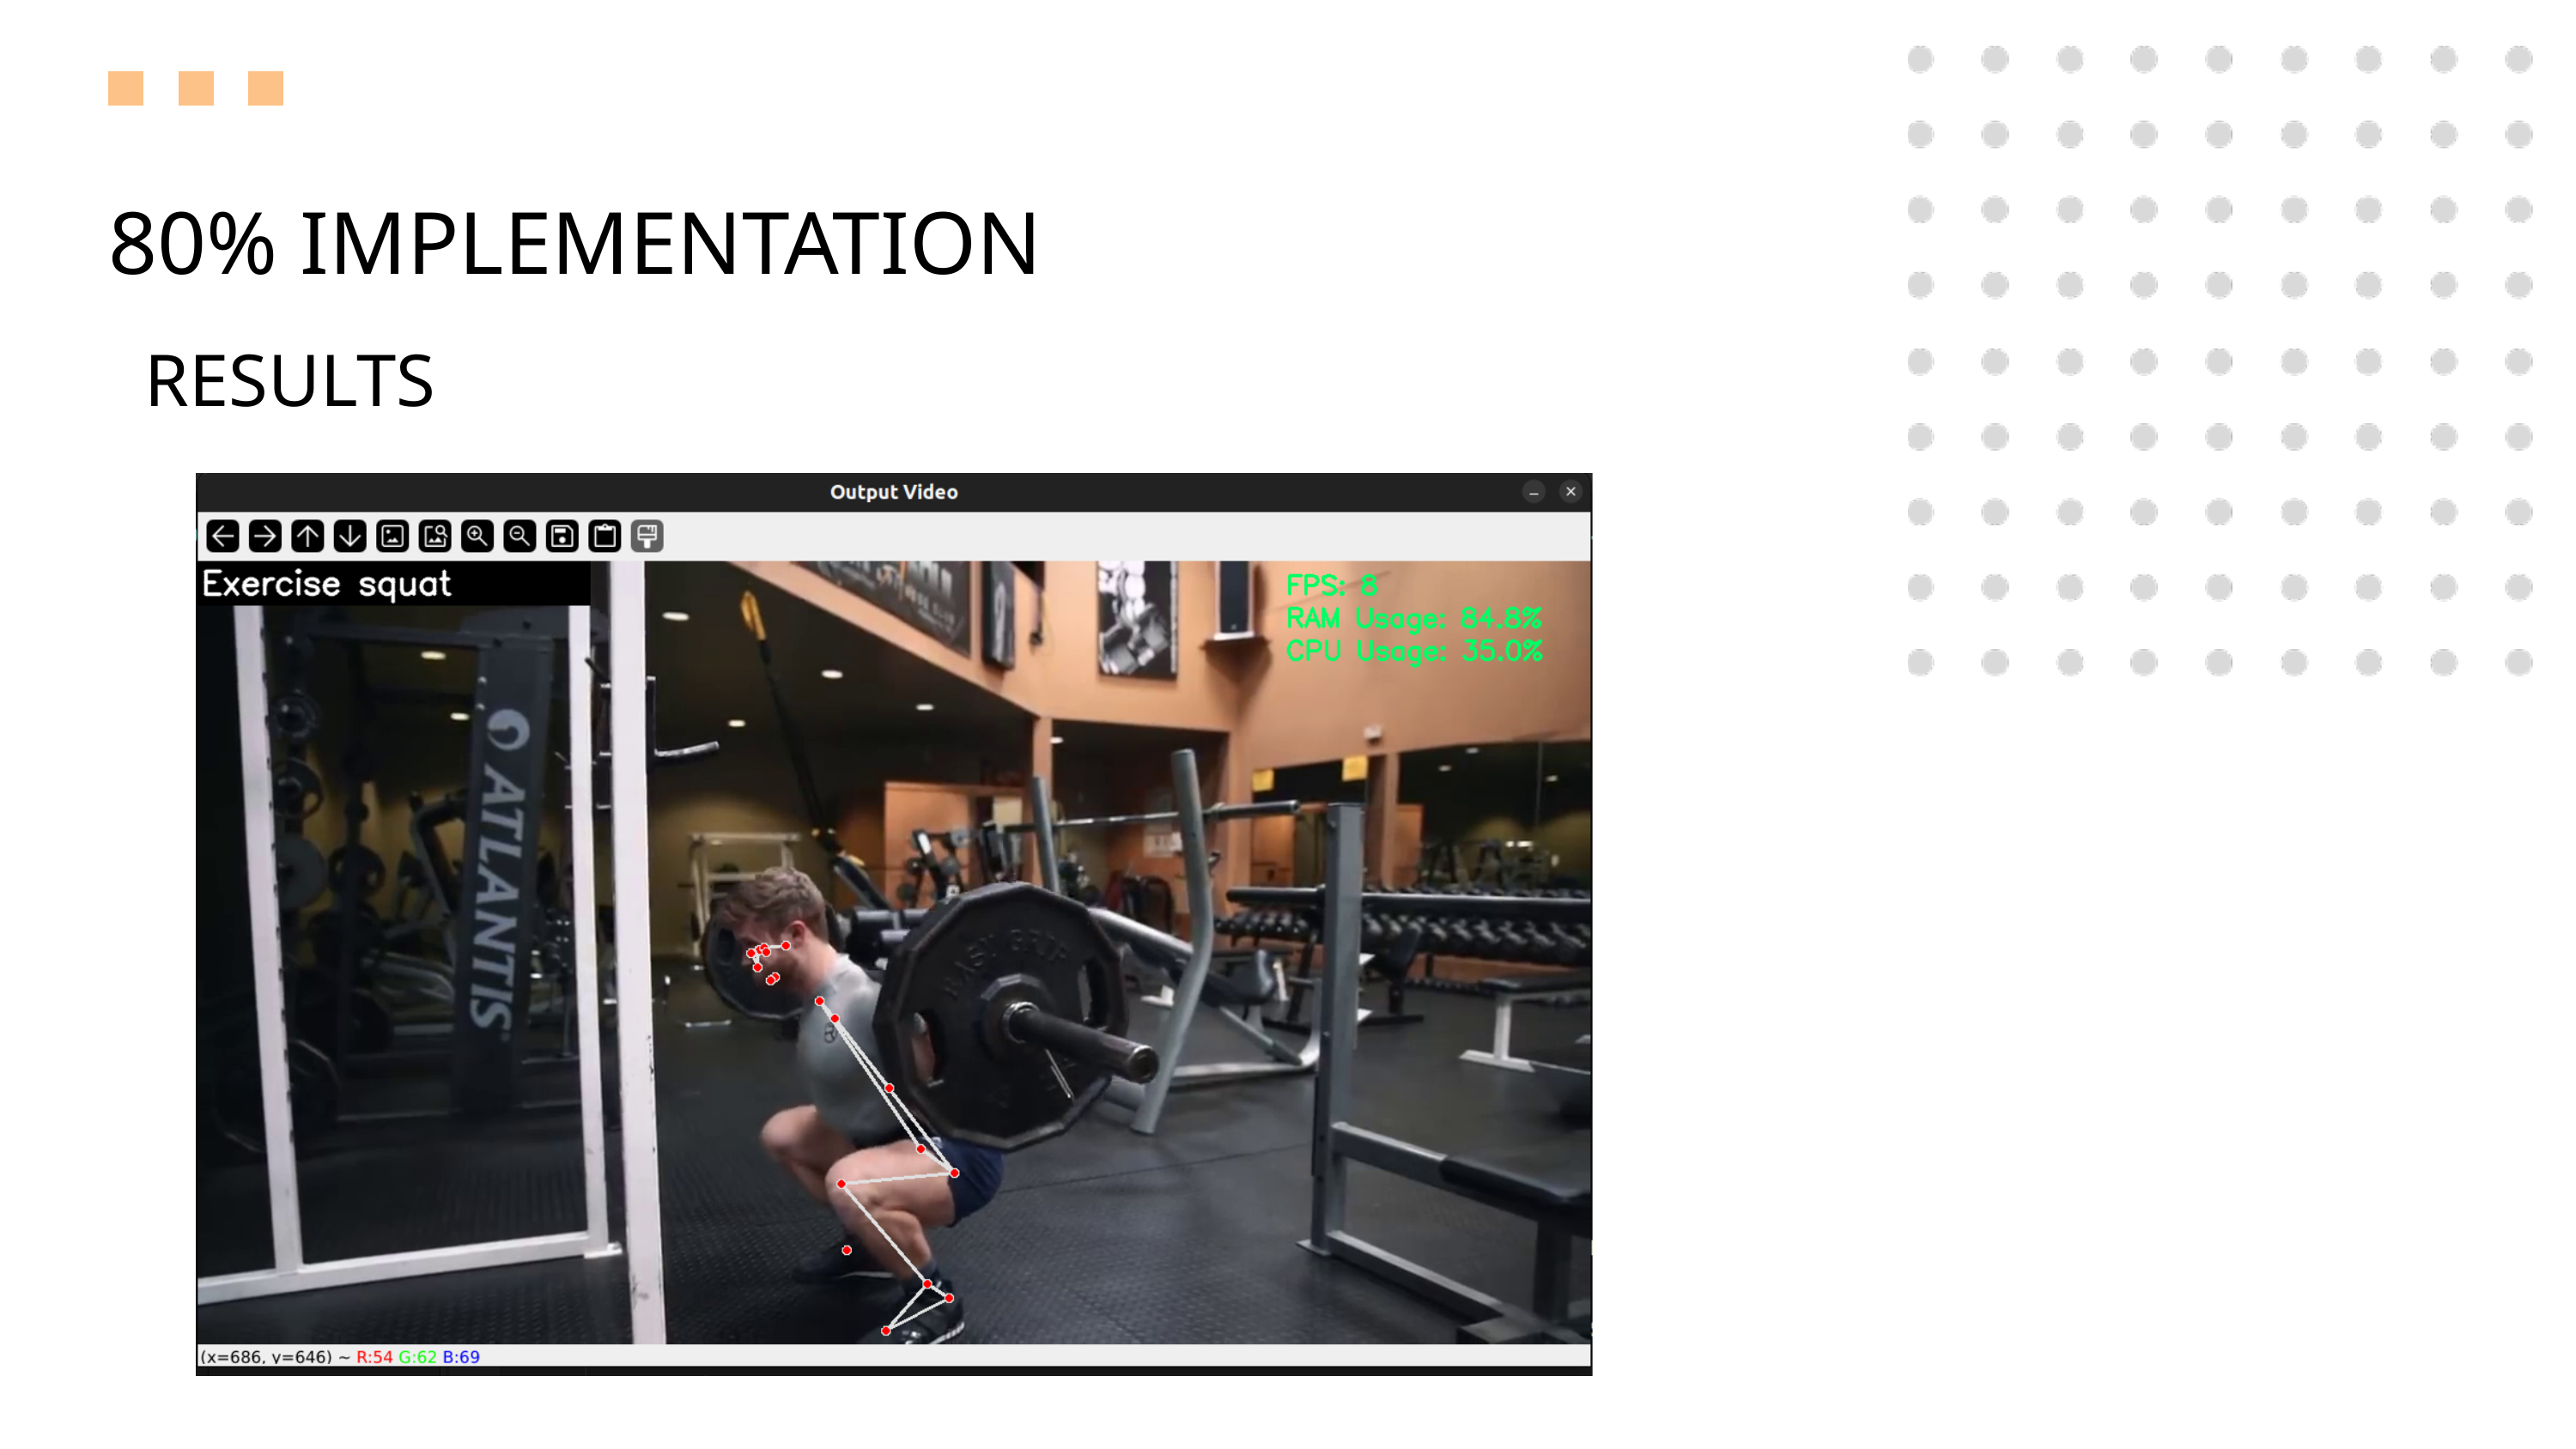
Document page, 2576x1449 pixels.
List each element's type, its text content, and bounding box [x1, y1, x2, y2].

text_box RESULTS [144, 345, 1807, 421]
text_box [1908, 0, 2576, 676]
text_box [196, 473, 1593, 1376]
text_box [108, 70, 284, 106]
text_box 80% IMPLEMENTATION [108, 200, 1869, 292]
